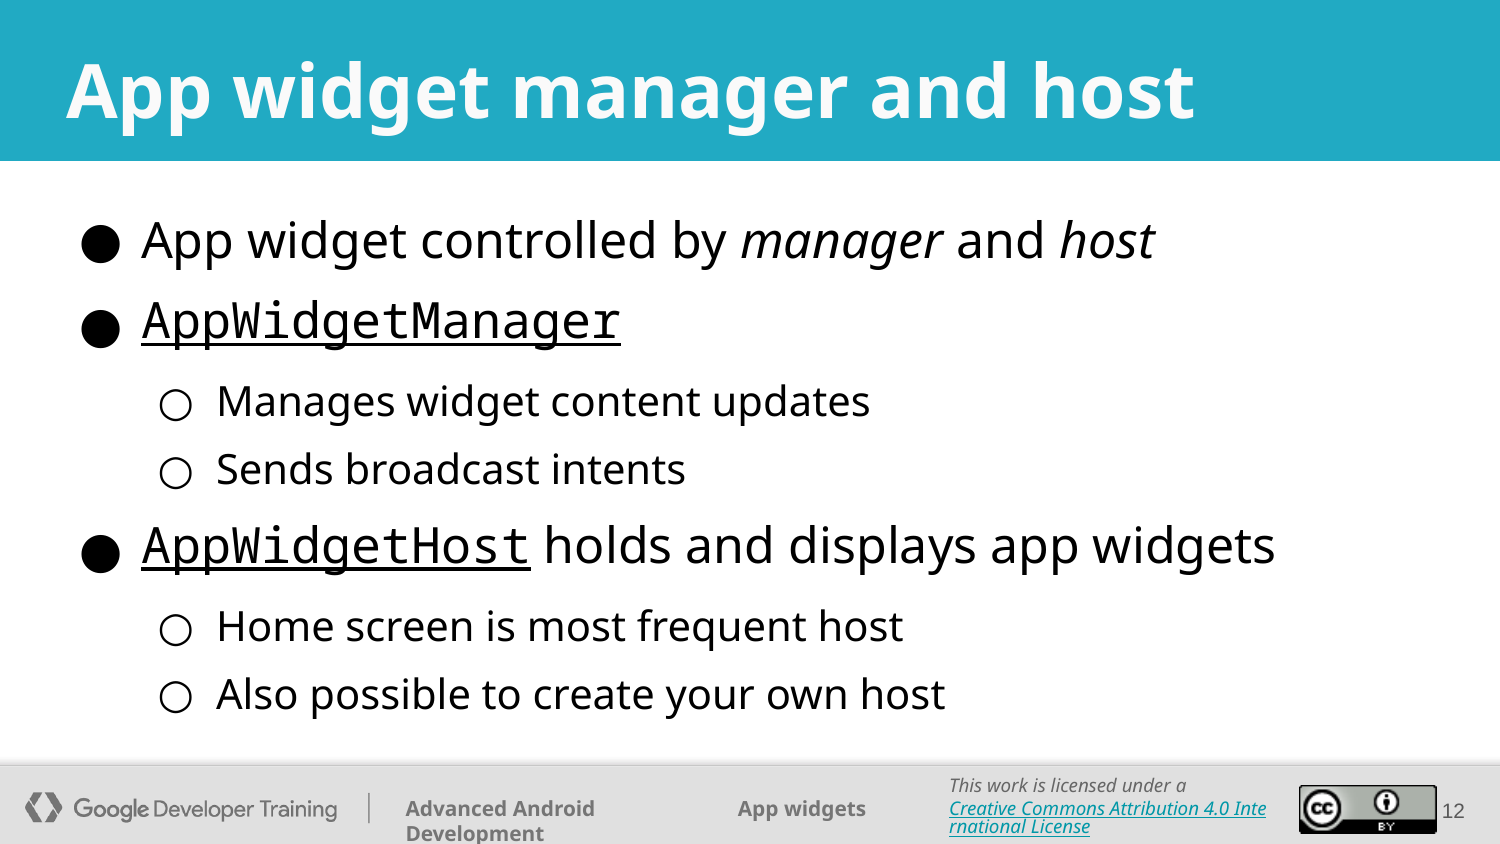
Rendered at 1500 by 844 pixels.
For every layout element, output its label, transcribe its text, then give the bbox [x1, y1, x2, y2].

title App widget manager and host [51, 28, 1449, 122]
picture [0, 161, 1500, 844]
slide_number ‹#› [1389, 777, 1480, 842]
list App widget controlled by manager and host AppWidgetManager Manages widget content updates Sends broadcast intents AppWidgetHost holds and displays app widgets Home screen is most frequent host Also possible to create your own host [51, 184, 1390, 737]
